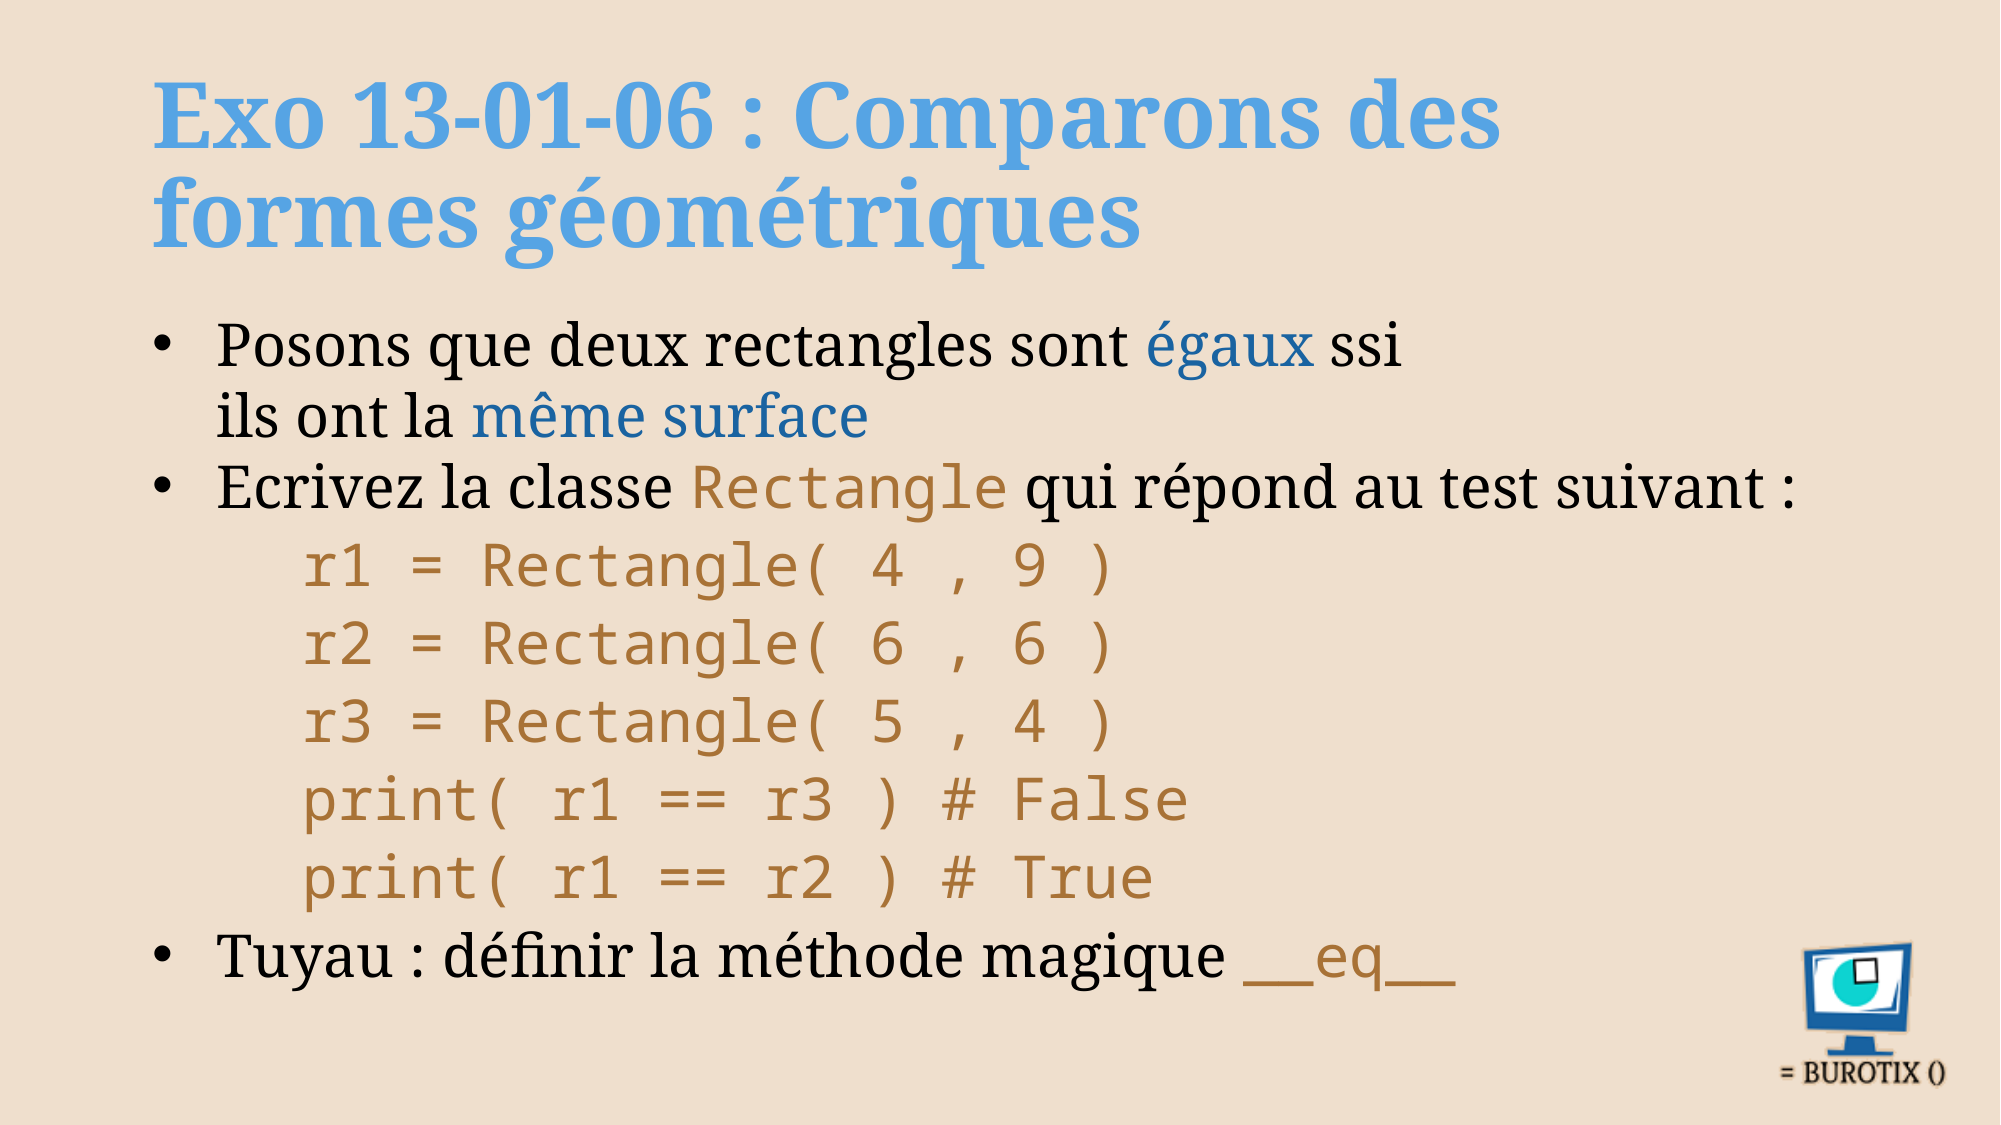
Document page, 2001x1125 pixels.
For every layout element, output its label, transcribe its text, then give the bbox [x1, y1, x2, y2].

title Exo 13-01-06 : Comparons des formes géométriques [137, 59, 1863, 278]
list Posons que deux rectangles sont égaux ssi ils ont la même surface Ecrivez la classe Rectangle qui répond au test suivant : r1 = Rectangle( 4 , 9 ) r2 = Rectangle( 6 , 6 ) r3 = Rectangle( 5 , 4 ) print( r1 == r3 ) # False print( r1 == r2 ) # True Tuyau : définir la méthode magique __eq__ [137, 299, 1863, 1014]
picture [1776, 938, 1949, 1089]
